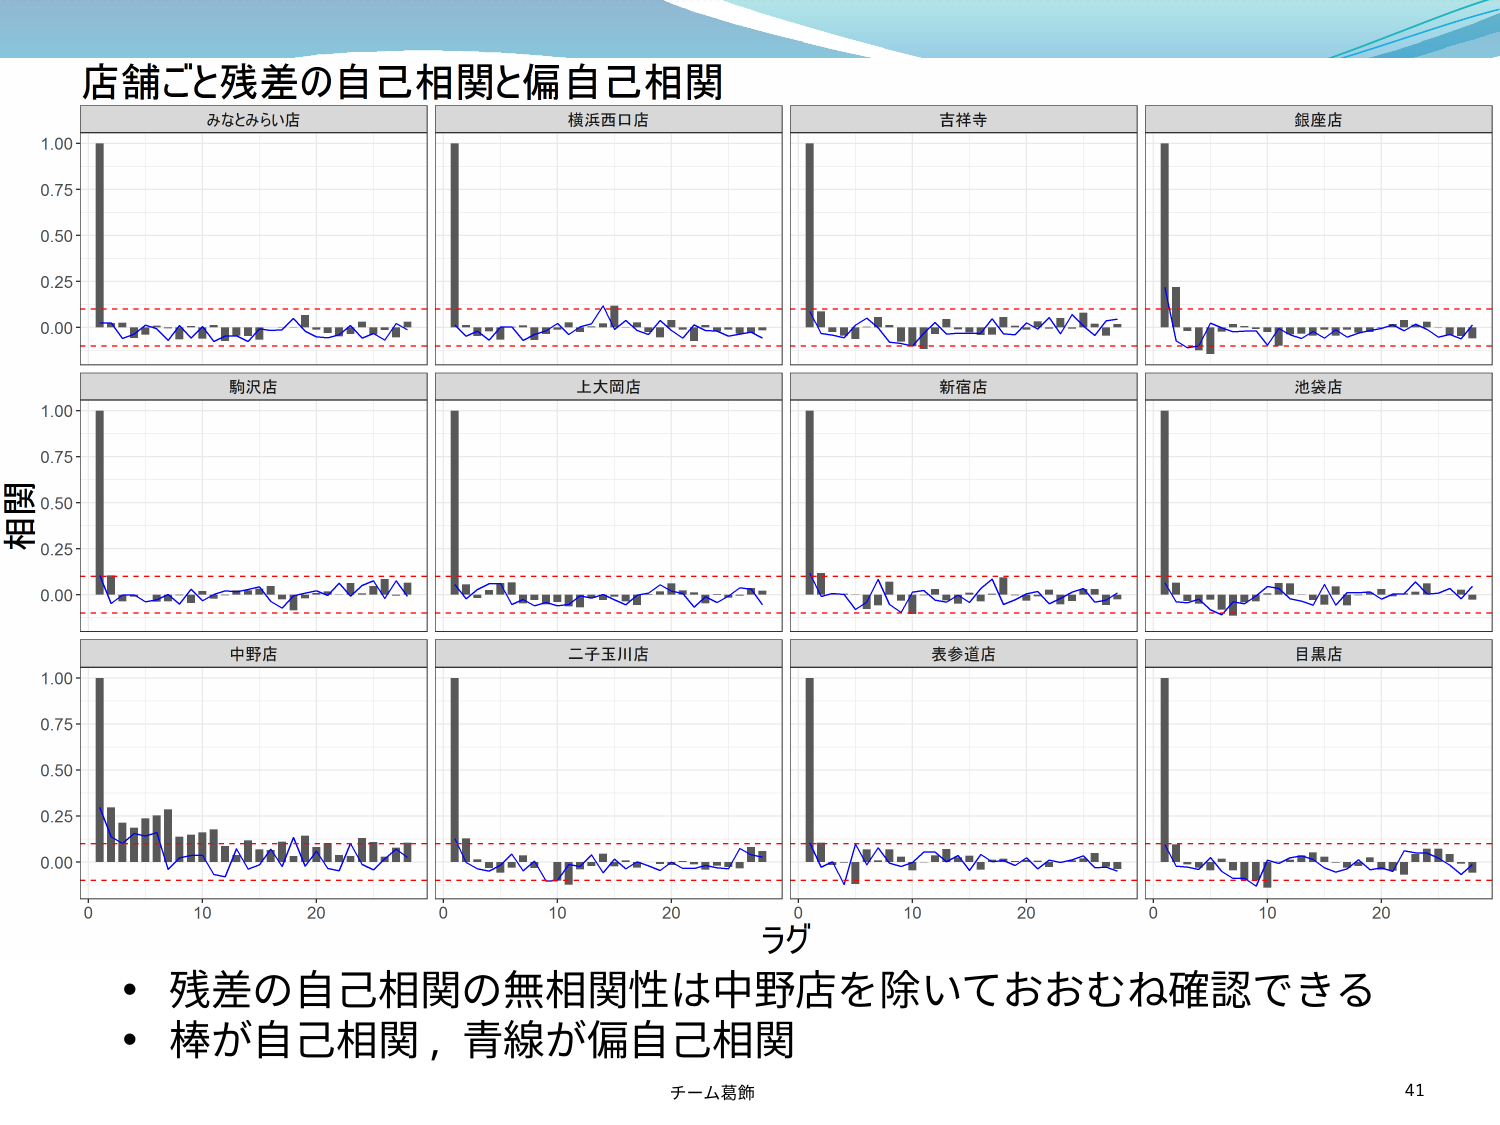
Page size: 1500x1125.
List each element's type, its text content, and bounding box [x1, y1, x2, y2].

text_box 残差の自己相関の無相関性は中野店を除いておおむね確認できる 棒が自己相関, 青線が偏自己相関 [107, 959, 1392, 1072]
footer チーム葛飾 [437, 1072, 988, 1103]
picture [0, 58, 1500, 959]
slide_number 41 [1299, 1042, 1425, 1103]
